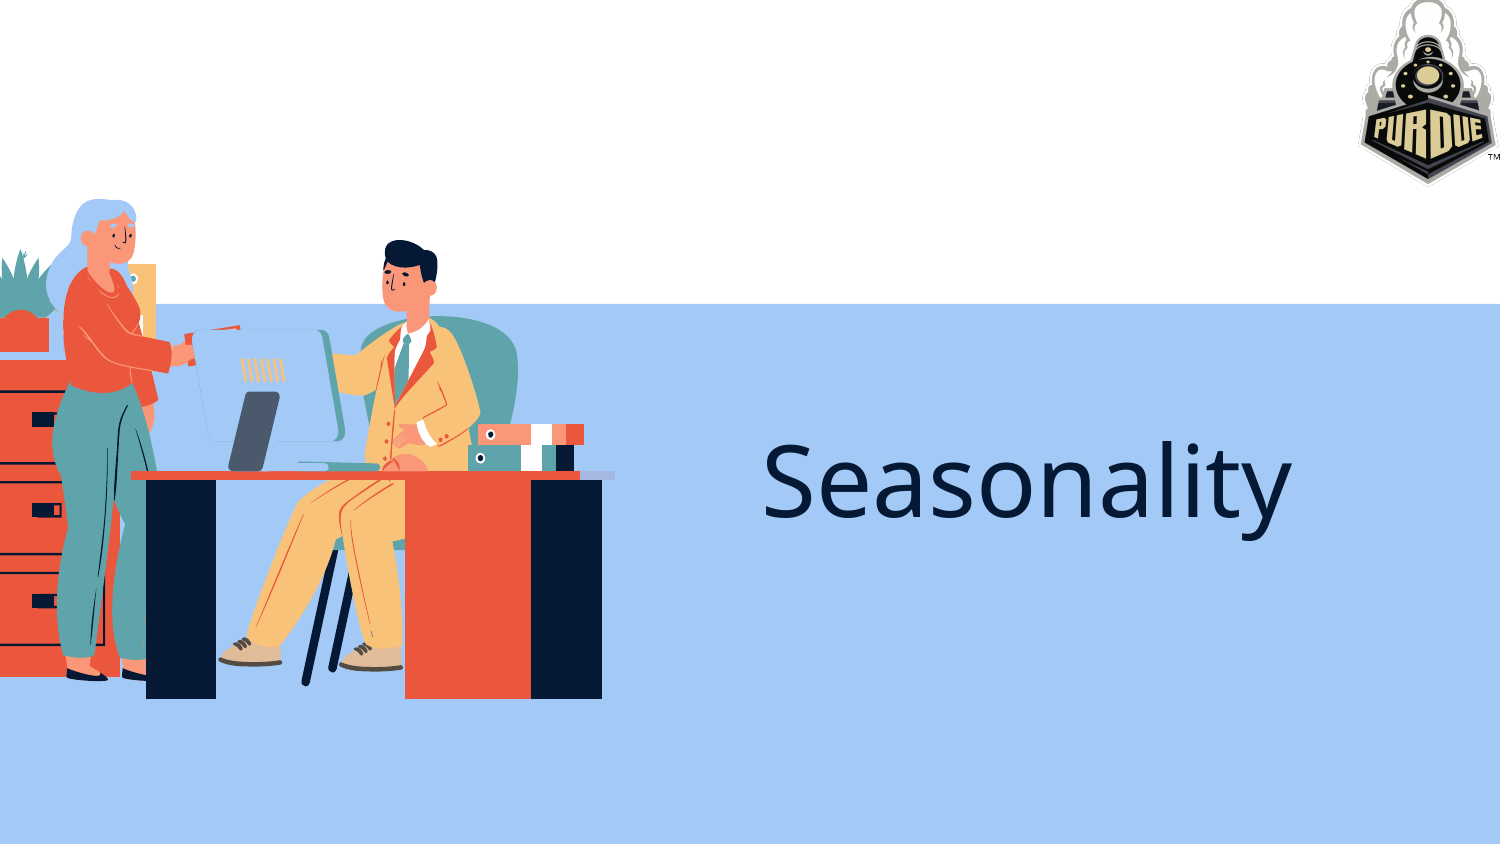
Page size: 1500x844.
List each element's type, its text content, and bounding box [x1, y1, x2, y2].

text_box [0, 198, 615, 699]
title Seasonality [620, 420, 1309, 559]
picture [1358, 0, 1500, 187]
